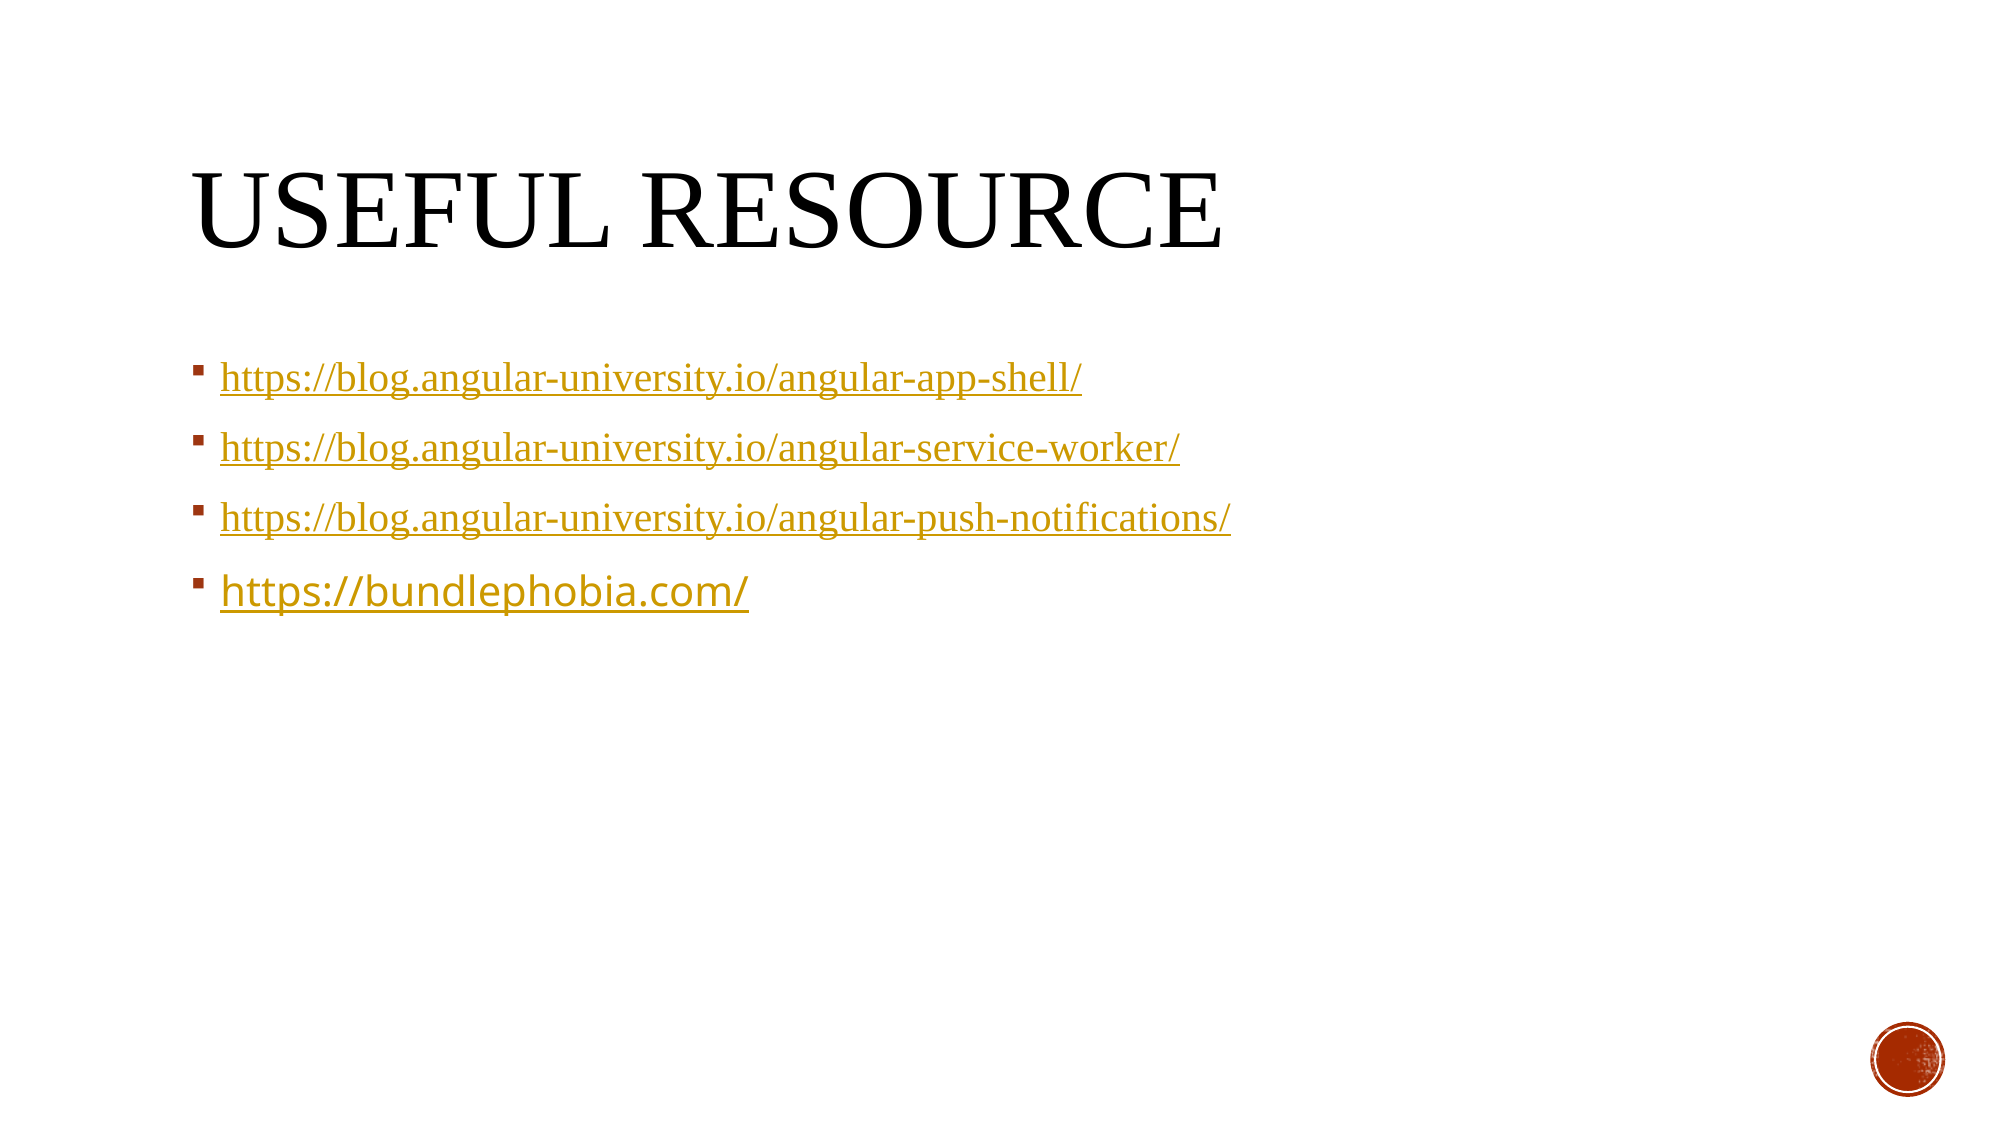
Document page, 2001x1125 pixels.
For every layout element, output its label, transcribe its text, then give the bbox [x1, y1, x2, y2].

list https://blog.angular-university.io/angular-app-shell/ https://blog.angular-university.io/angular-service-worker/ https://blog.angular-university.io/angular-push-notifications/ https://bundlephobia.com/ [175, 348, 1826, 1013]
title Useful resource [175, 79, 1826, 344]
